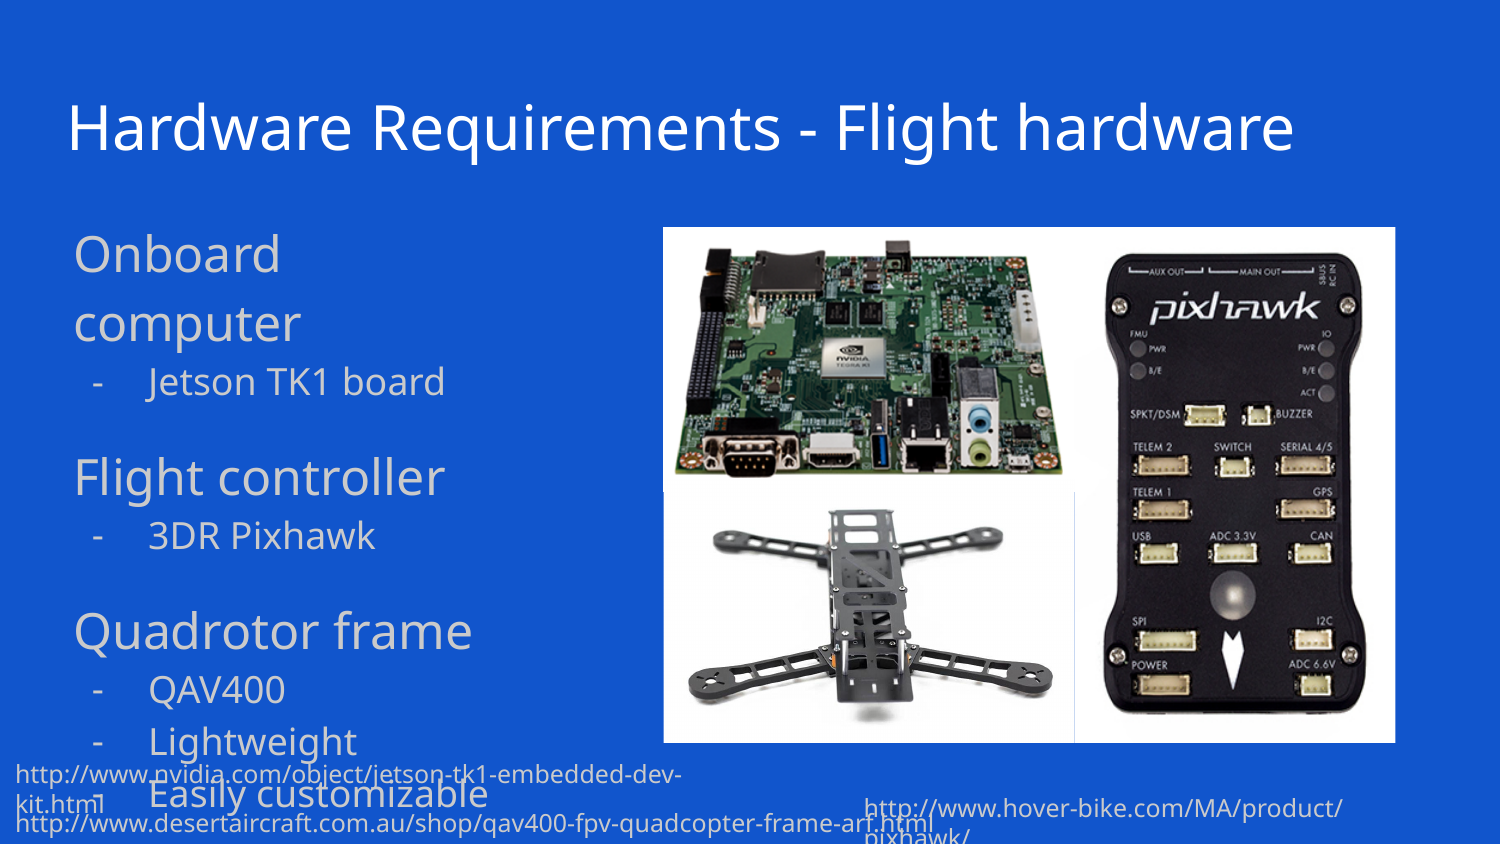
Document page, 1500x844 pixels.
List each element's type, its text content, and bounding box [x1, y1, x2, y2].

picture [663, 226, 1396, 743]
text_box http://www.hover-bike.com/MA/product/pixhawk/ [976, 802, 1407, 844]
text_box http://www.nvidia.com/object/jetson-tk1-embedded-dev-kit.html [0, 761, 701, 815]
title Hardware Requirements - Flight hardware [51, 72, 1449, 167]
list Onboard computer Jetson TK1 board Flight controller 3DR Pixhawk Quadrotor frame QAV400 Lightweight Easily customizable [58, 198, 510, 743]
text_box http://www.desertaircraft.com.au/shop/qav400-fpv-quadcopter-frame-arf.html [0, 802, 976, 844]
